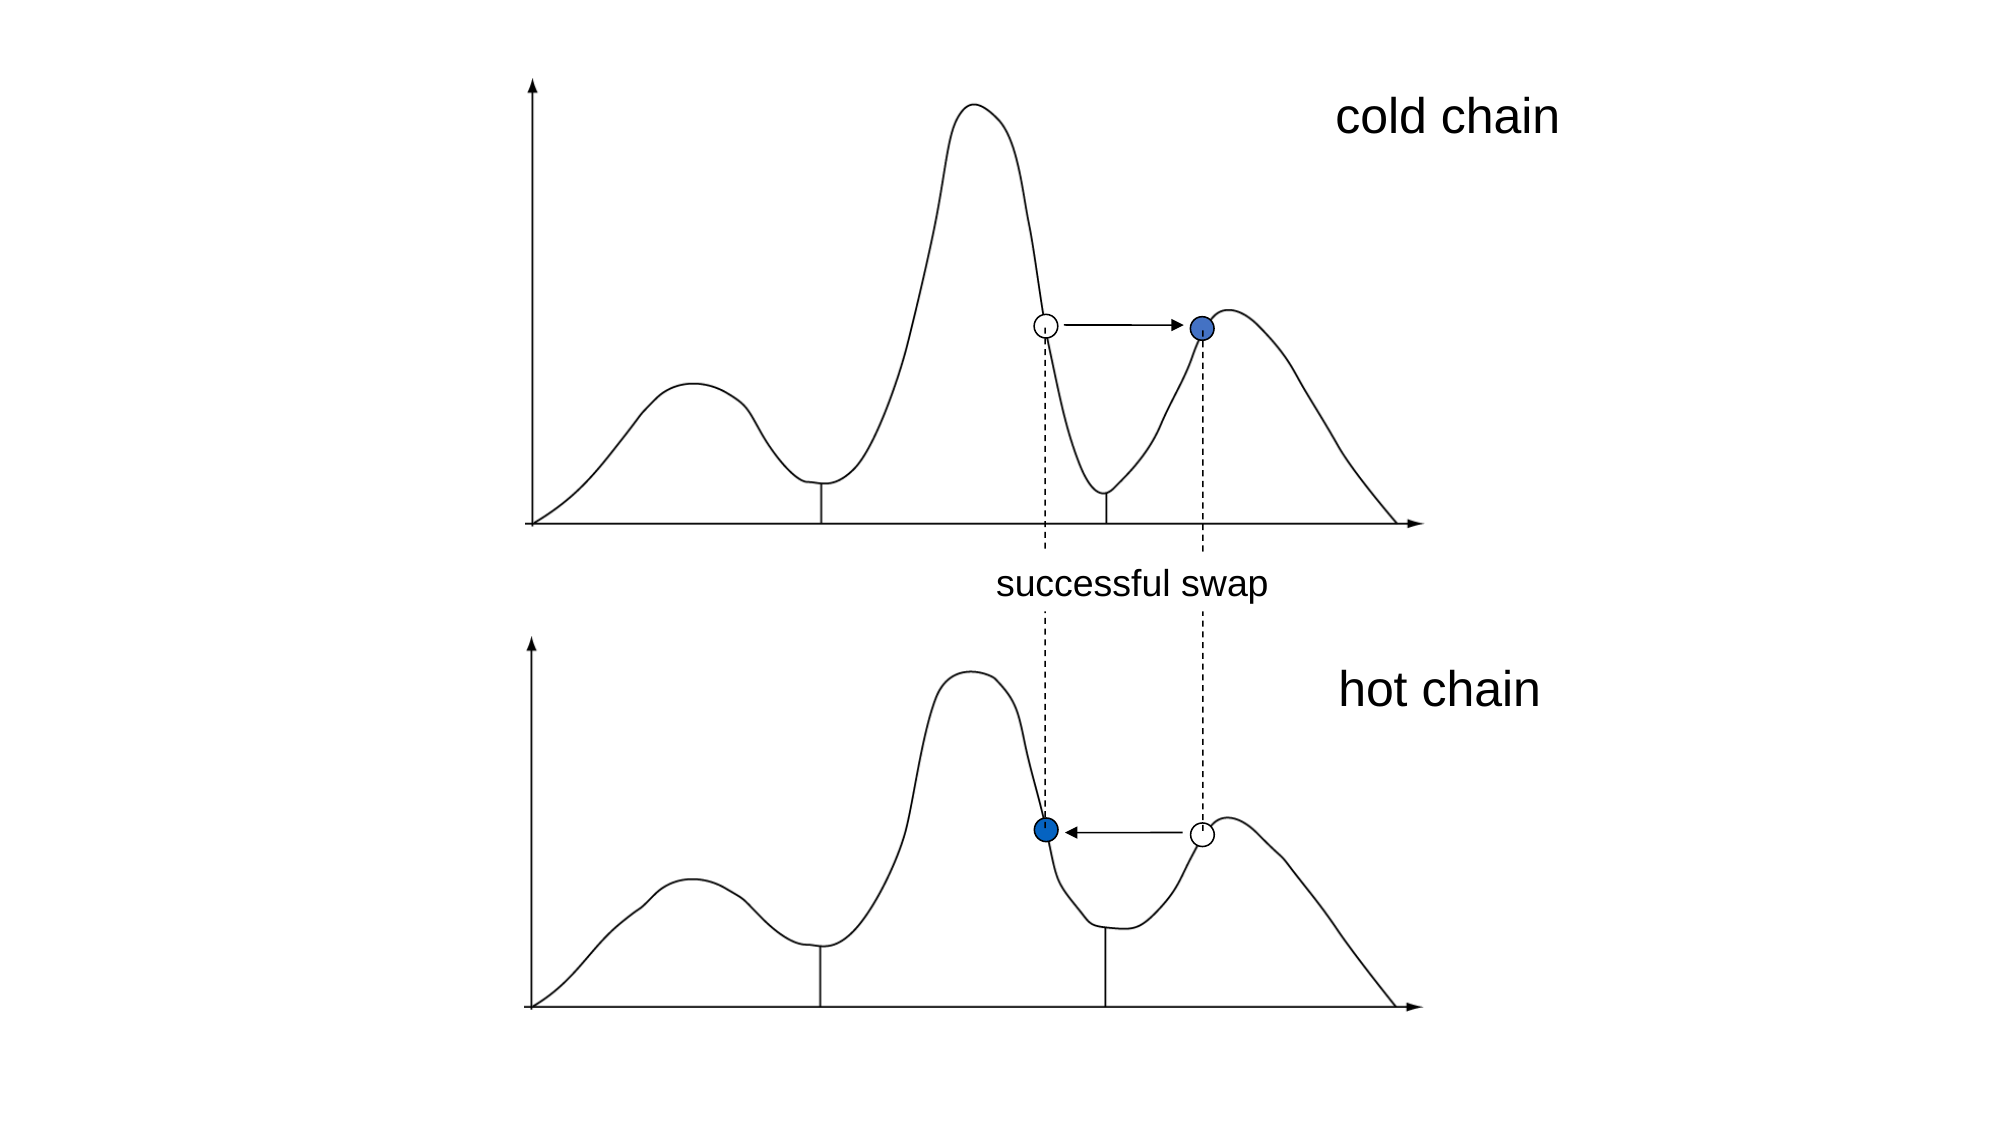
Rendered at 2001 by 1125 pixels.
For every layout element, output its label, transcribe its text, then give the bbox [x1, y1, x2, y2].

text_box successful swap [981, 551, 1284, 612]
text_box cold chain [1320, 76, 1576, 151]
picture [524, 78, 1425, 529]
picture [524, 636, 1424, 1012]
text_box hot chain [1424, 648, 1556, 724]
